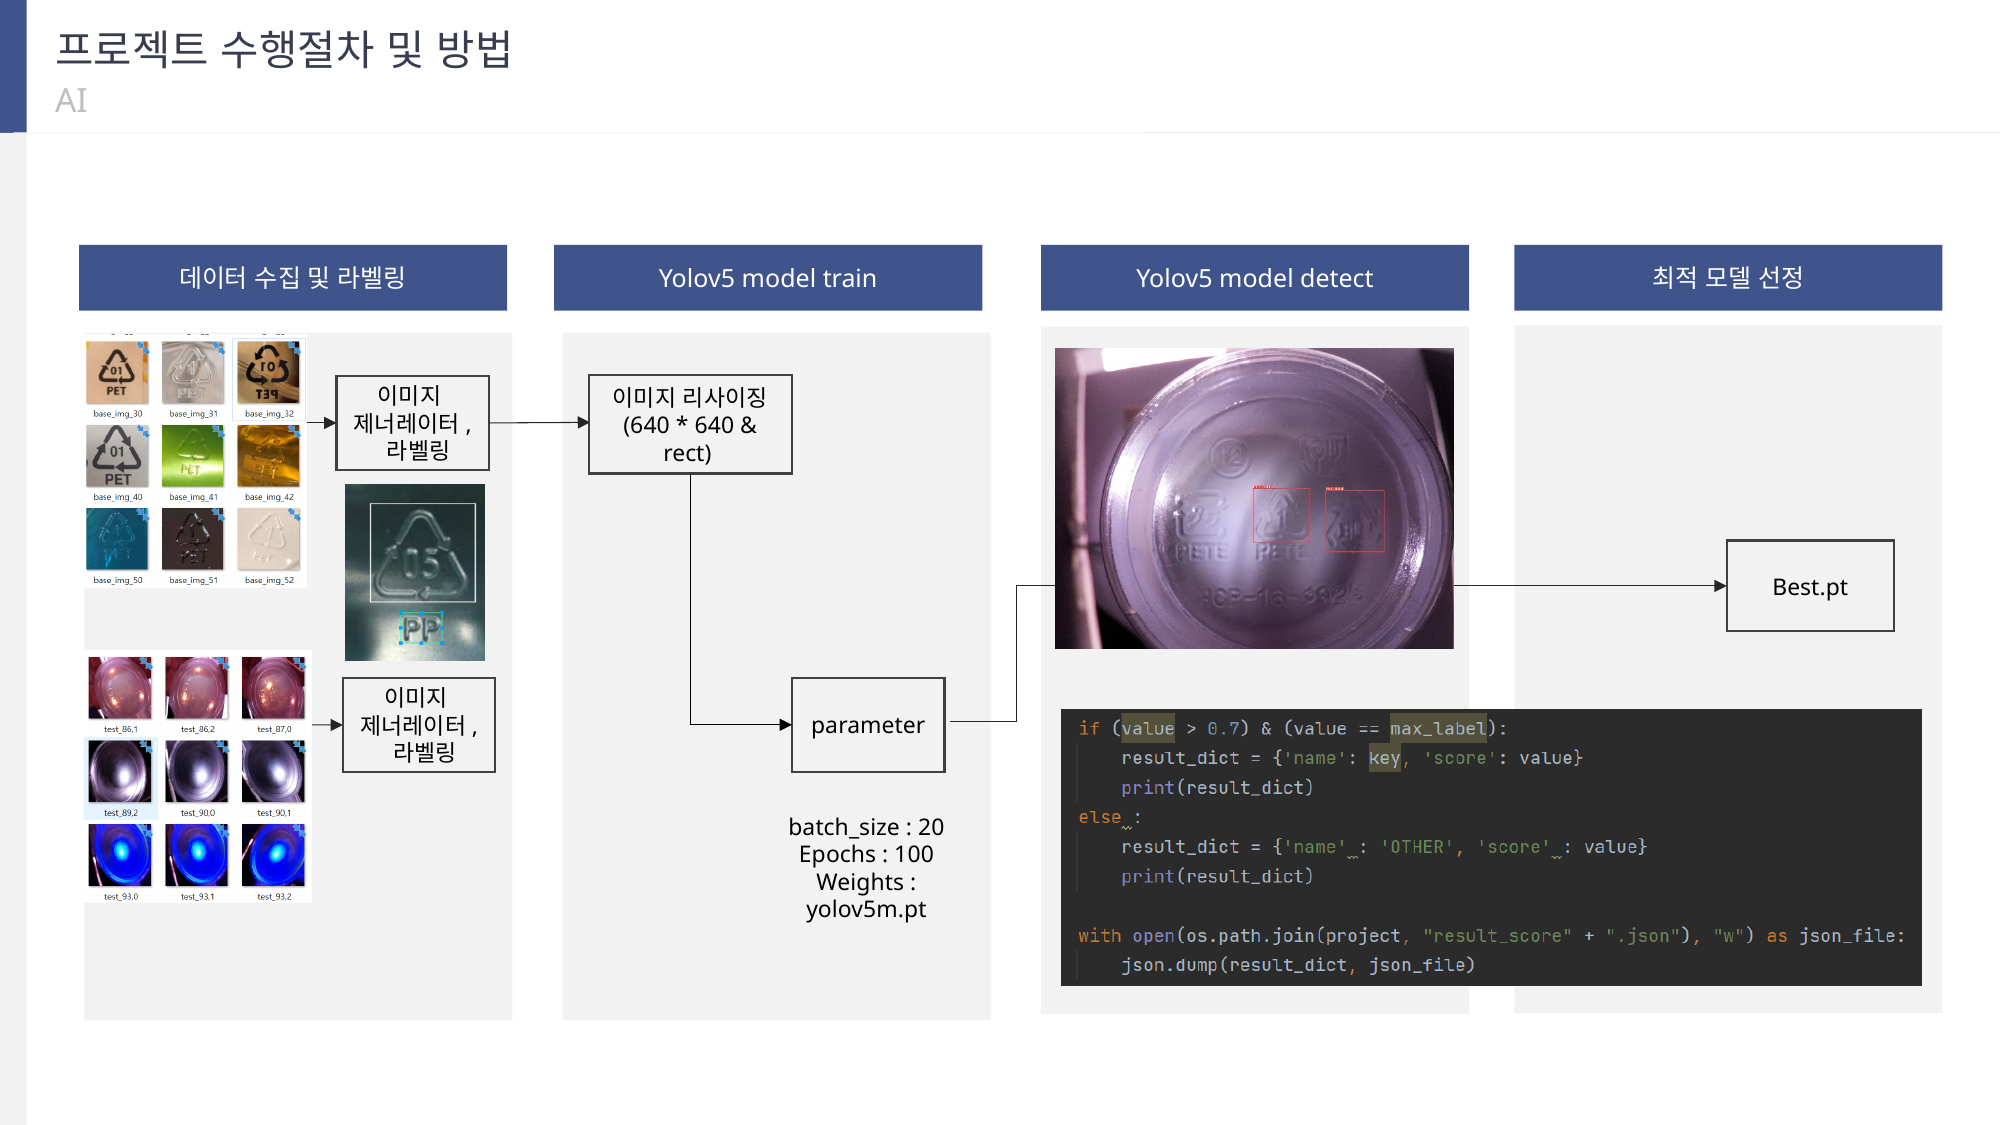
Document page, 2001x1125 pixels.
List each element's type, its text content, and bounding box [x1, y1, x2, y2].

text_box [562, 332, 992, 1021]
text_box batch_size : 20 Epochs : 100 Weights : yolov5m.pt [761, 804, 971, 930]
text_box Yolov5 model train [553, 244, 983, 312]
picture [1061, 709, 1922, 987]
text_box Best.pt [1726, 539, 1895, 632]
text_box [83, 332, 513, 422]
text_box [1040, 722, 1470, 1015]
picture [80, 334, 307, 588]
text_box 이미지 리사이징 (640 * 640 & rect) [588, 374, 793, 475]
picture [81, 649, 312, 903]
text_box [83, 424, 513, 1021]
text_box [949, 585, 1084, 722]
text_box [40, 16, 616, 128]
picture [345, 484, 485, 661]
picture [1055, 348, 1454, 649]
text_box [1040, 326, 1470, 585]
text_box [1513, 324, 1943, 1014]
text_box 이미지 제너레이터, 라벨링 [335, 375, 490, 471]
text_box parameter [791, 677, 946, 773]
text_box 데이터 수집 및 라벨링 [78, 244, 508, 312]
text_box 최적 모델 선정 [1513, 244, 1943, 312]
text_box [615, 548, 867, 650]
text_box [1084, 587, 1470, 709]
text_box 이미지 제너레이터, 라벨링 [342, 677, 496, 773]
text_box Yolov5 model detect [1040, 244, 1470, 312]
